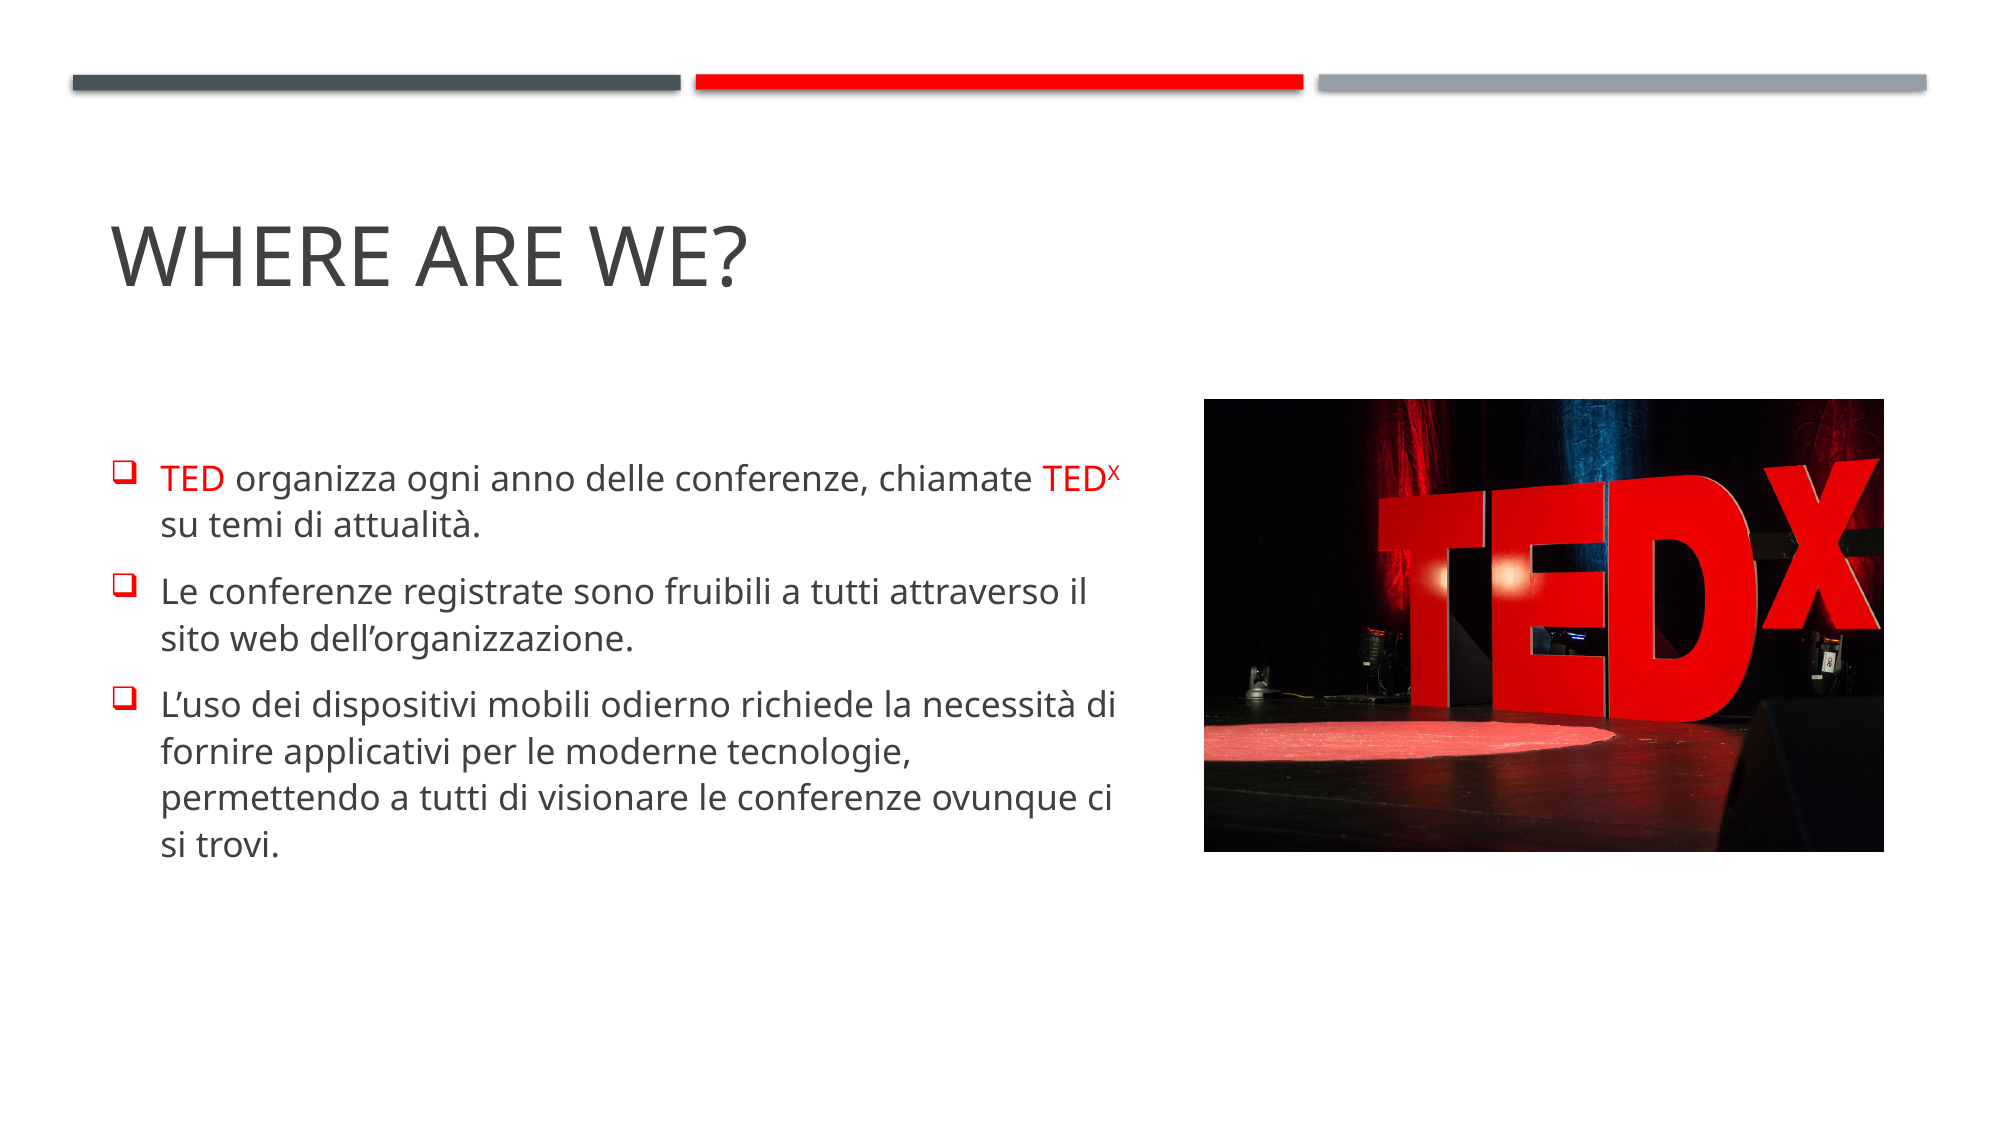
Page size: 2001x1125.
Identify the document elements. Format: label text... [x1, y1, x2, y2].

text_box [694, 73, 1305, 91]
list TED organizza ogni anno delle conferenze, chiamate TEDX su temi di attualità. Le conferenze registrate sono fruibili a tutti attraverso il sito web dell’organizzazione. L’uso dei dispositivi mobili odierno richiede la necessità di fornire applicativi per le moderne tecnologie, permettendo a tutti di visionare le conferenze ovunque ci si trovi. [95, 335, 1143, 981]
title Where are we? [95, 115, 1905, 311]
picture [1203, 398, 1885, 853]
